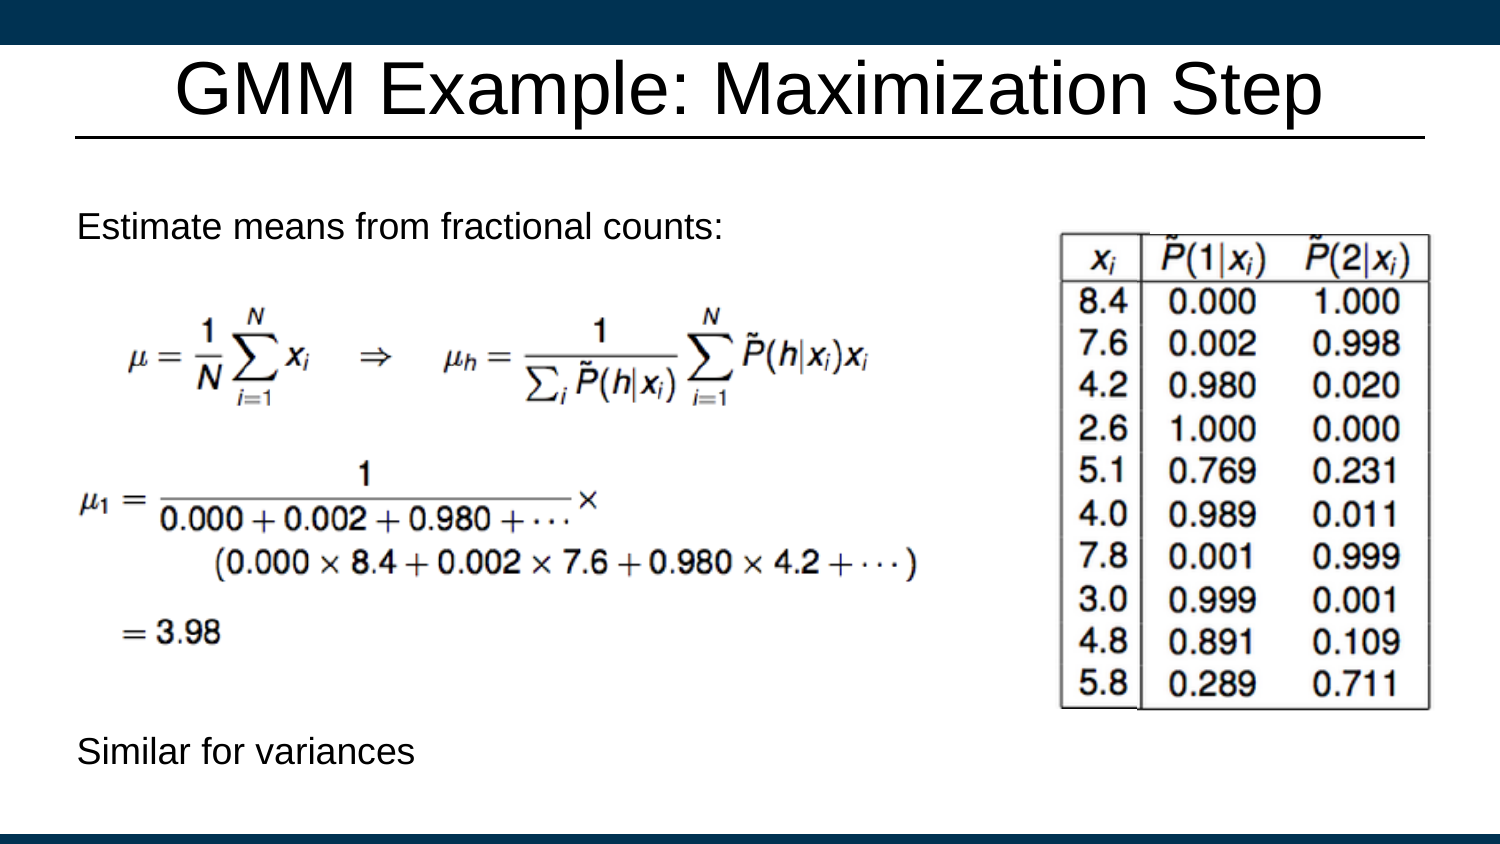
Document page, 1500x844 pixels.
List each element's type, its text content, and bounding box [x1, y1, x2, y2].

text_box Estimate means from fractional counts: [61, 186, 891, 262]
picture [49, 285, 930, 661]
text_box Similar for variances [61, 711, 891, 787]
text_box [1054, 228, 1437, 712]
title GMM Example: Maximization Step [75, 37, 1425, 132]
